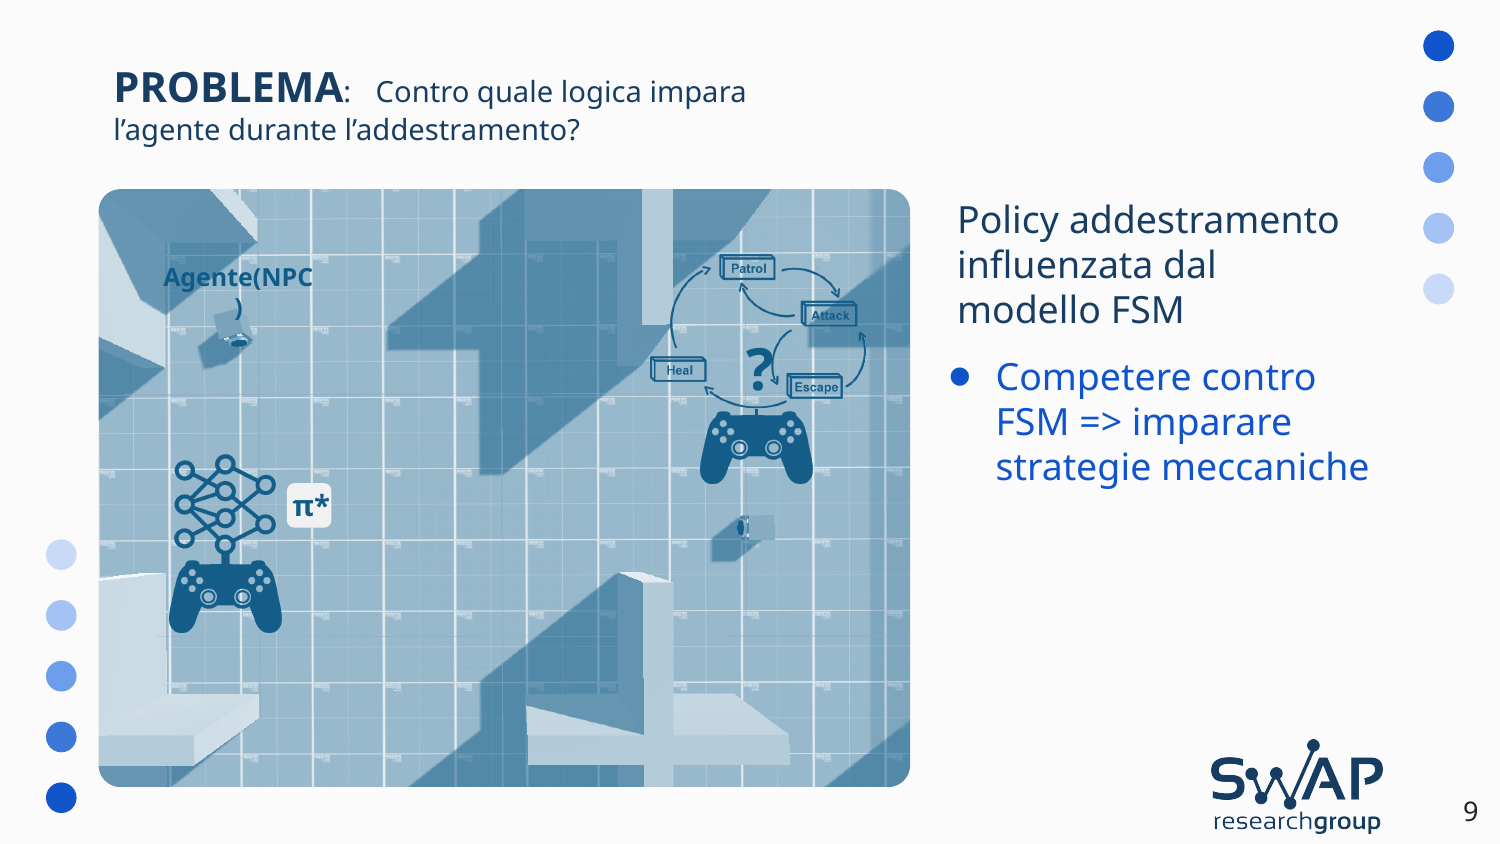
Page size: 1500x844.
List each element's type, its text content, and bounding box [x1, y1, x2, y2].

picture [98, 188, 911, 788]
slide_number 9 [1403, 779, 1494, 844]
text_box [933, 188, 1416, 539]
text_box Contro quale logica impara l’agente durante l’addestramento? [98, 53, 793, 154]
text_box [169, 454, 350, 633]
picture [1211, 739, 1383, 834]
